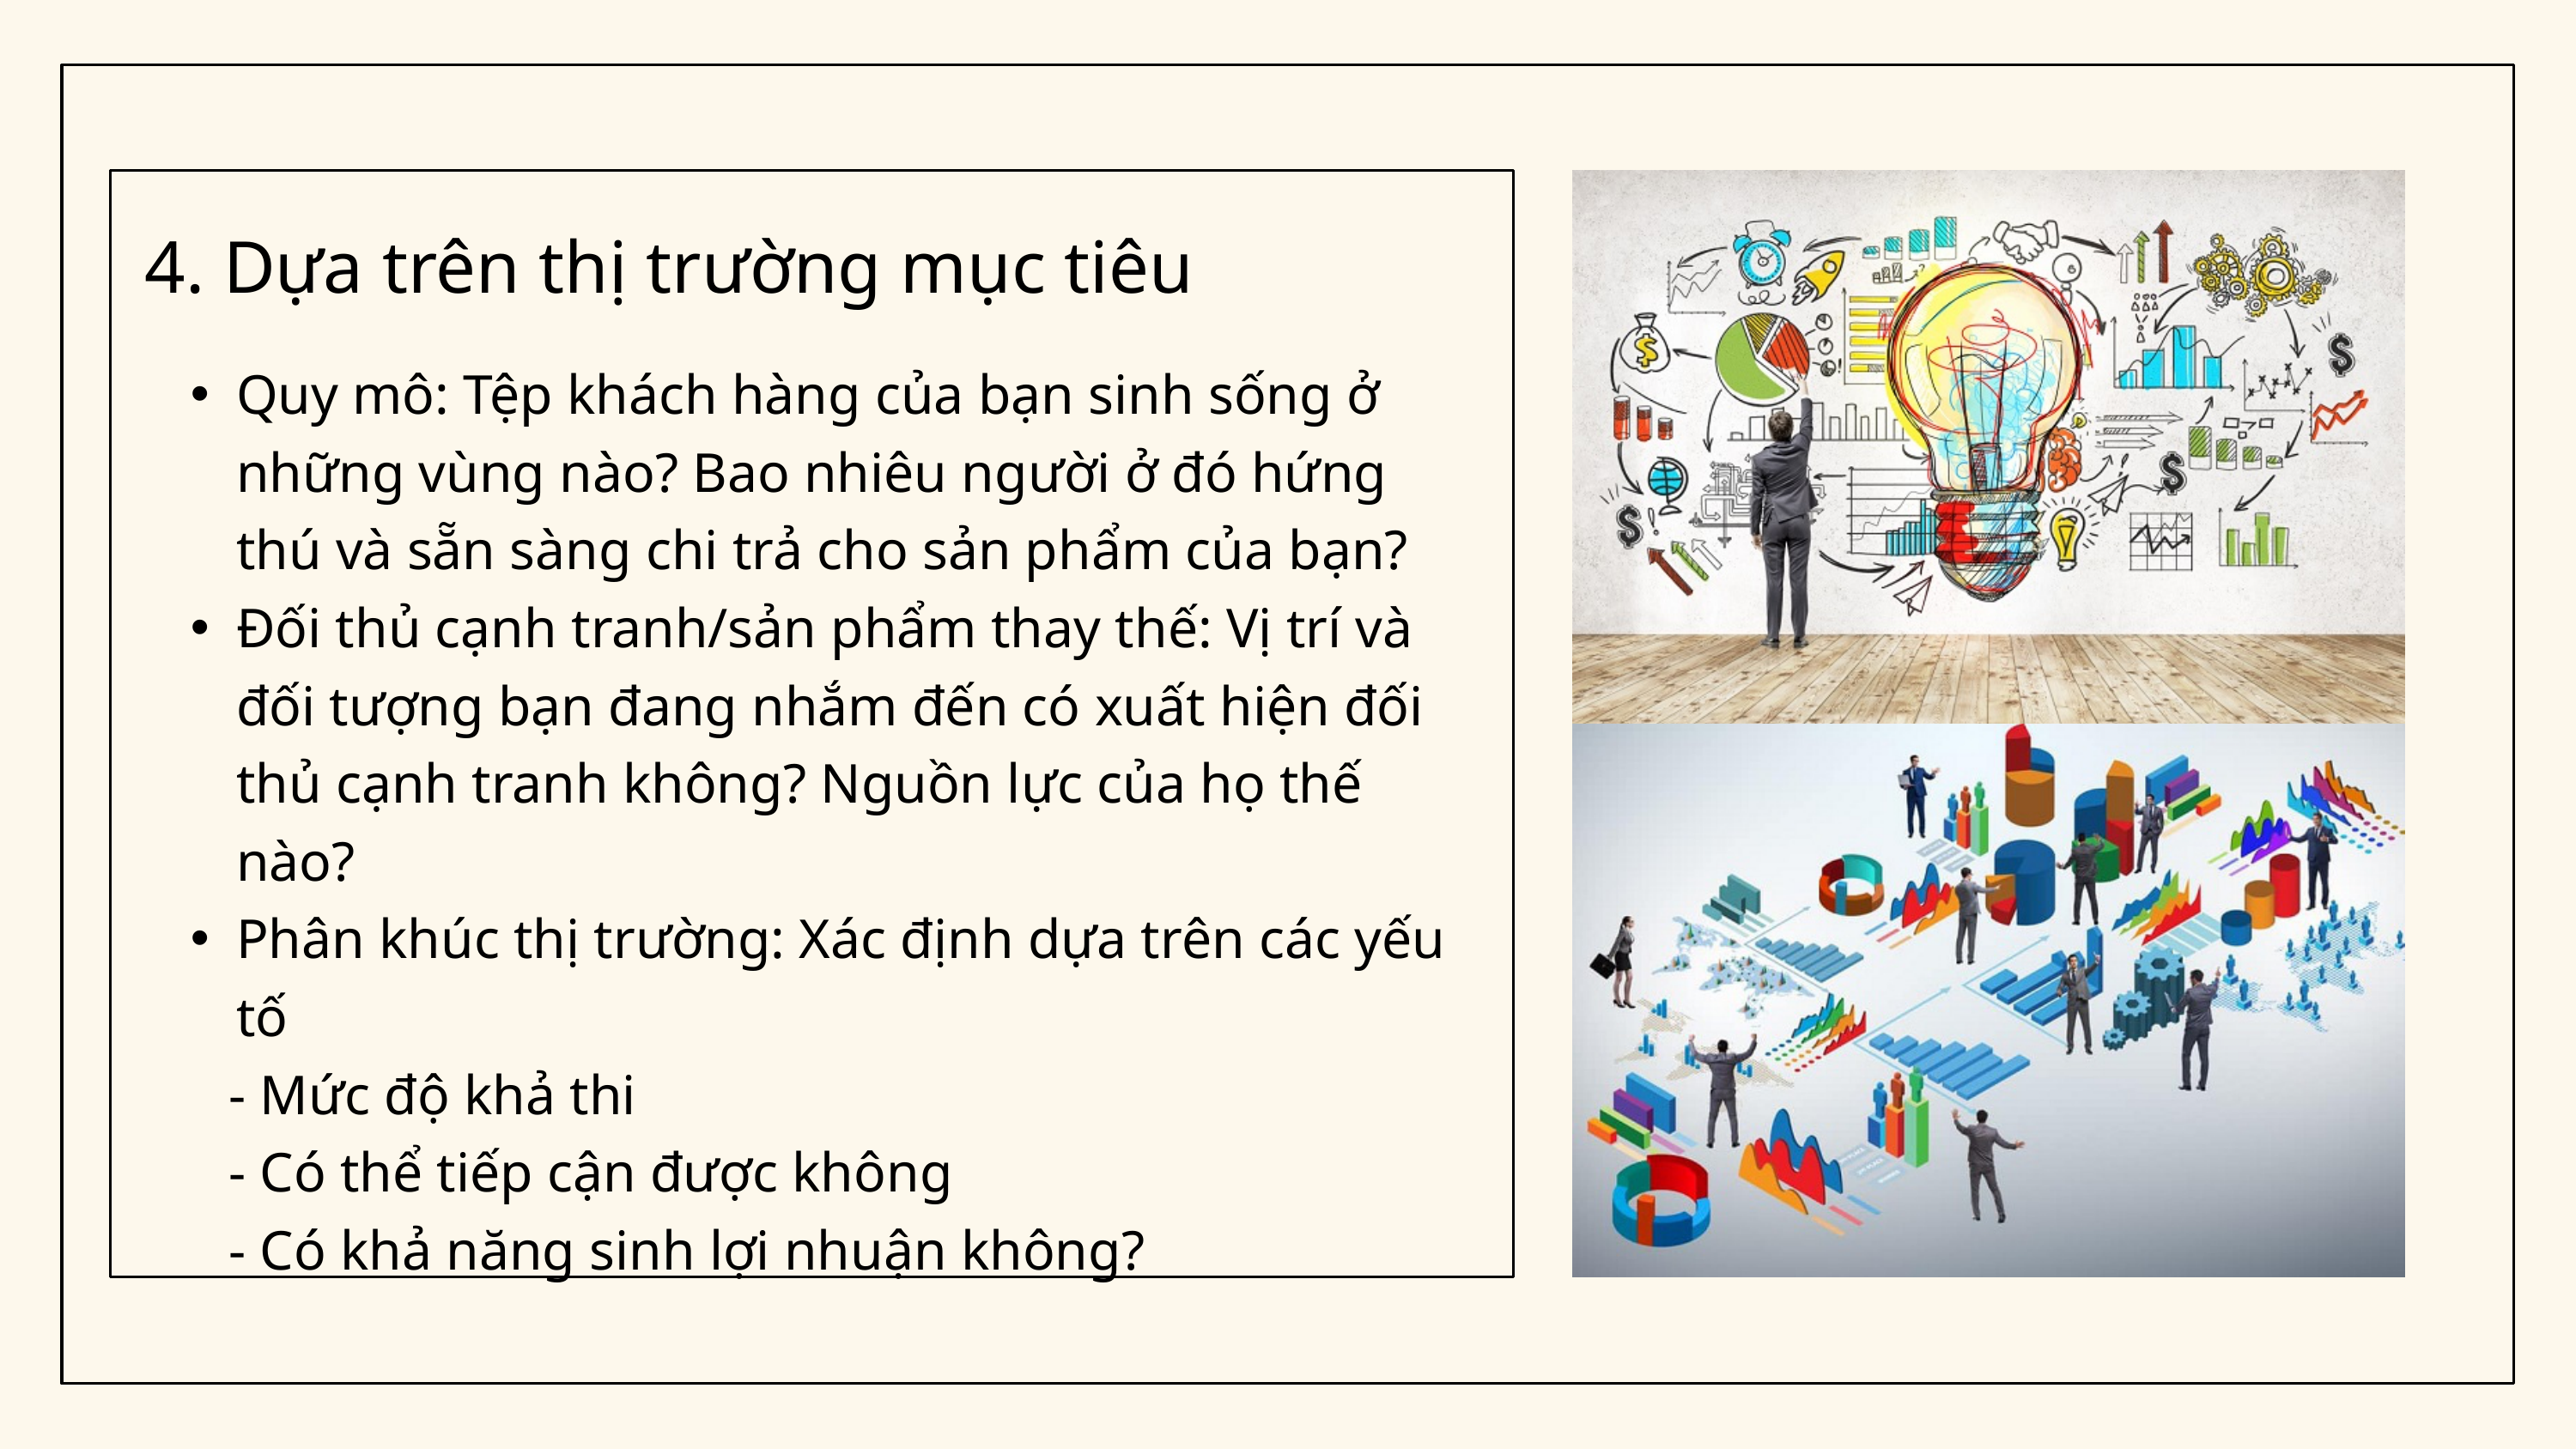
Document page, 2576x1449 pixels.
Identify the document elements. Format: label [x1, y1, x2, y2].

text_box [109, 169, 1514, 1277]
picture [1572, 169, 2405, 1277]
text_box [61, 64, 2515, 1384]
